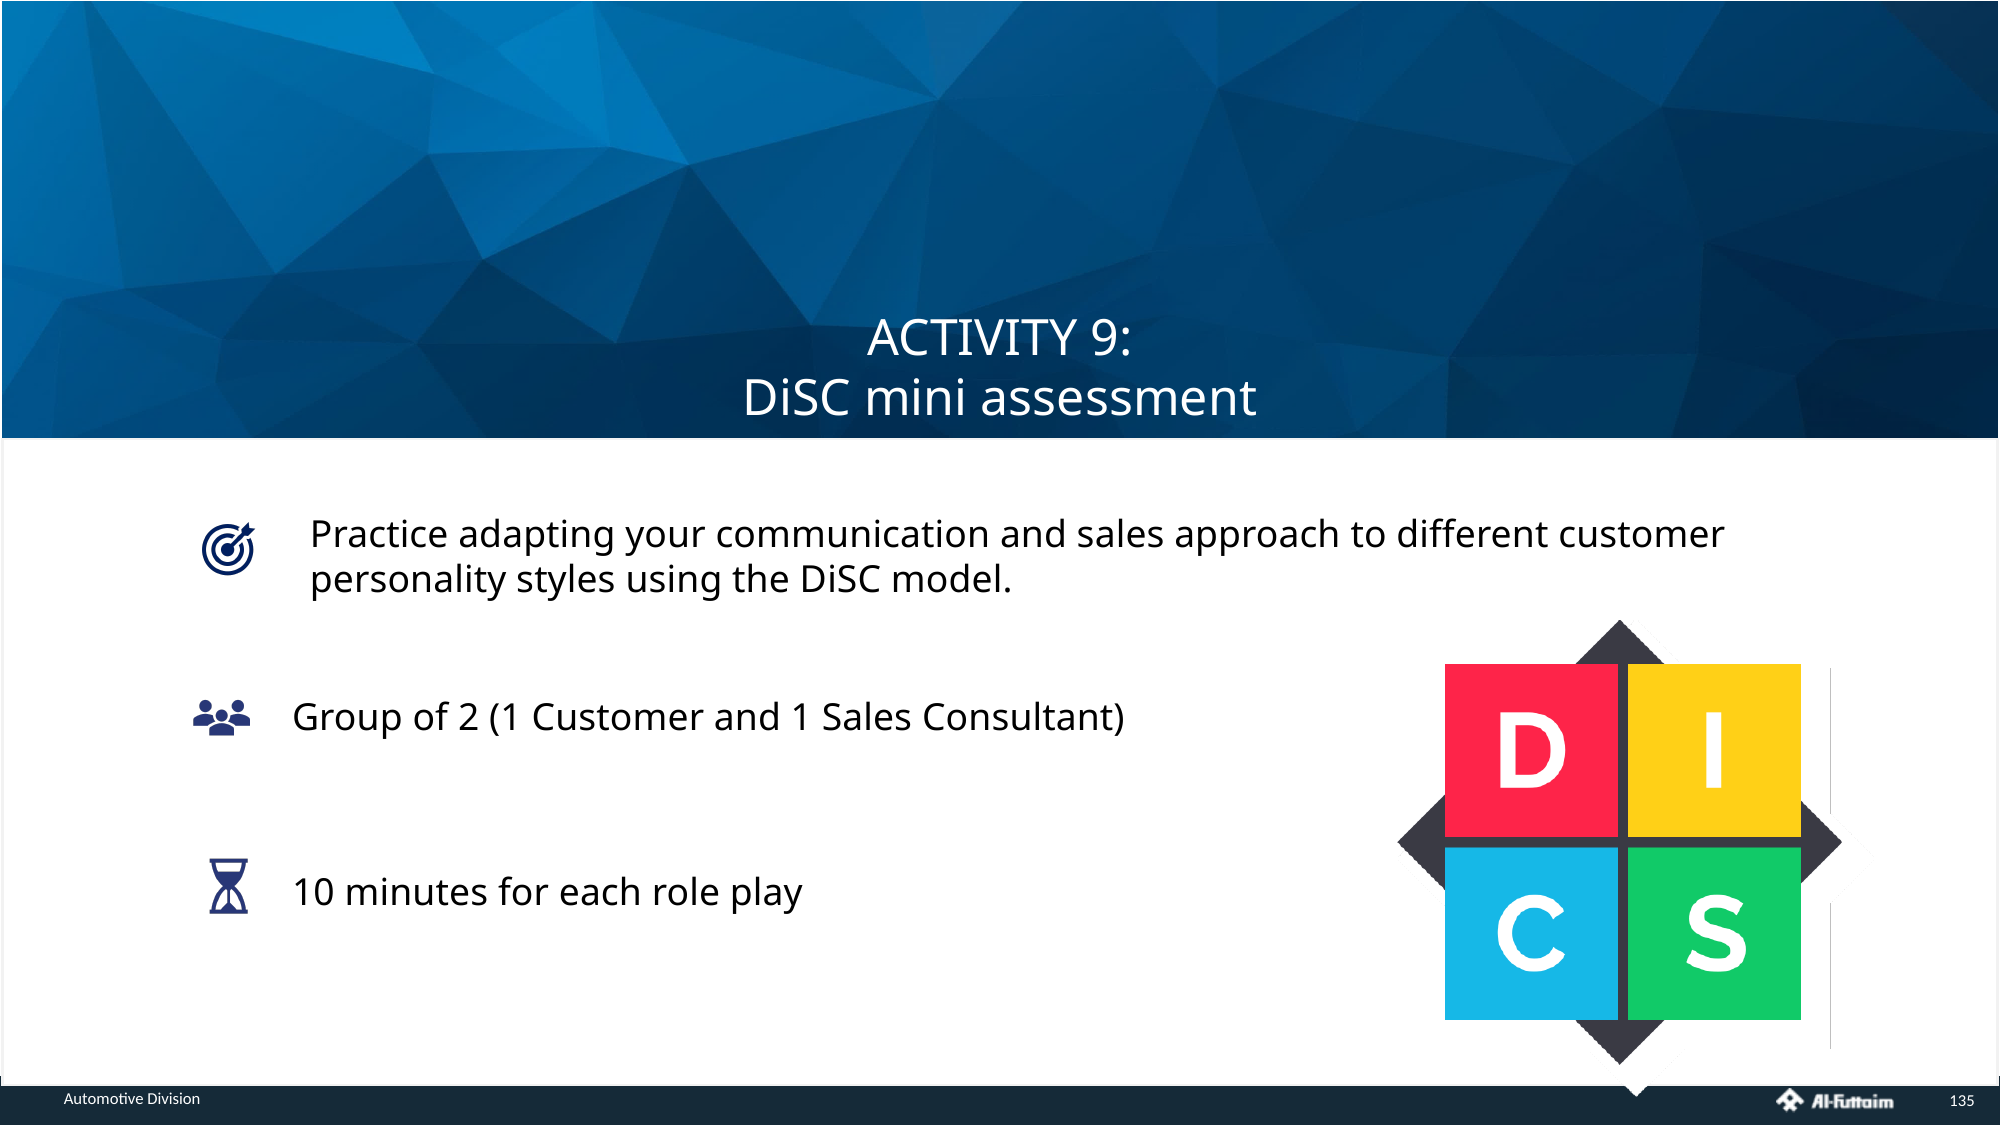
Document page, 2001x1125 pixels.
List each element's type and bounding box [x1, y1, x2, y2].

text_box [2, 1, 1998, 1086]
picture [189, 685, 254, 750]
picture [1396, 620, 1842, 1067]
picture [196, 516, 261, 581]
picture [195, 853, 261, 919]
